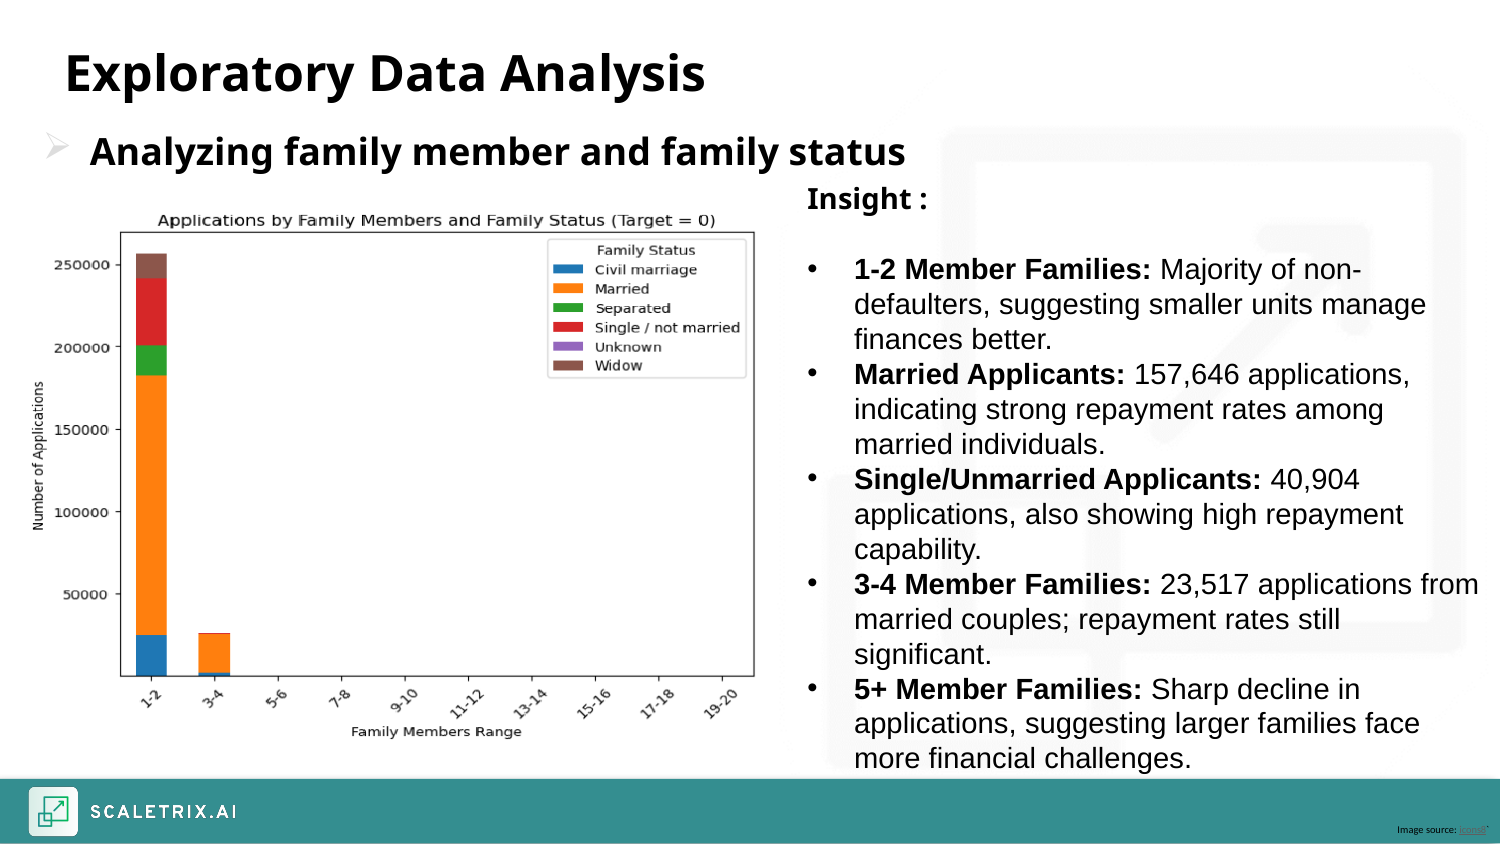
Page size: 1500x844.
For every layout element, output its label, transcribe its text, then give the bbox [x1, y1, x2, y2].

picture [0, 783, 266, 844]
text_box Analyzing family member and family status [27, 94, 1333, 207]
title Exploratory Data Analysis [49, 1, 1363, 142]
text_box Image source: icons8` [1397, 823, 1498, 836]
text_box Insight : 1-2 Member Families: Majority of non-defaulters, suggesting smaller units manage finances better. Married Applicants: 157,646 applications, indicating strong repayment rates among married individuals. Single/Unmarried Applicants: 40,904 applications, also showing high repayment capability. 3-4 Member Families: 23,517 applications from married couples; repayment rates still significant. 5+ Member Families: Sharp decline in applications, suggesting larger families face more financial challenges. [792, 172, 1497, 783]
picture [28, 203, 766, 760]
